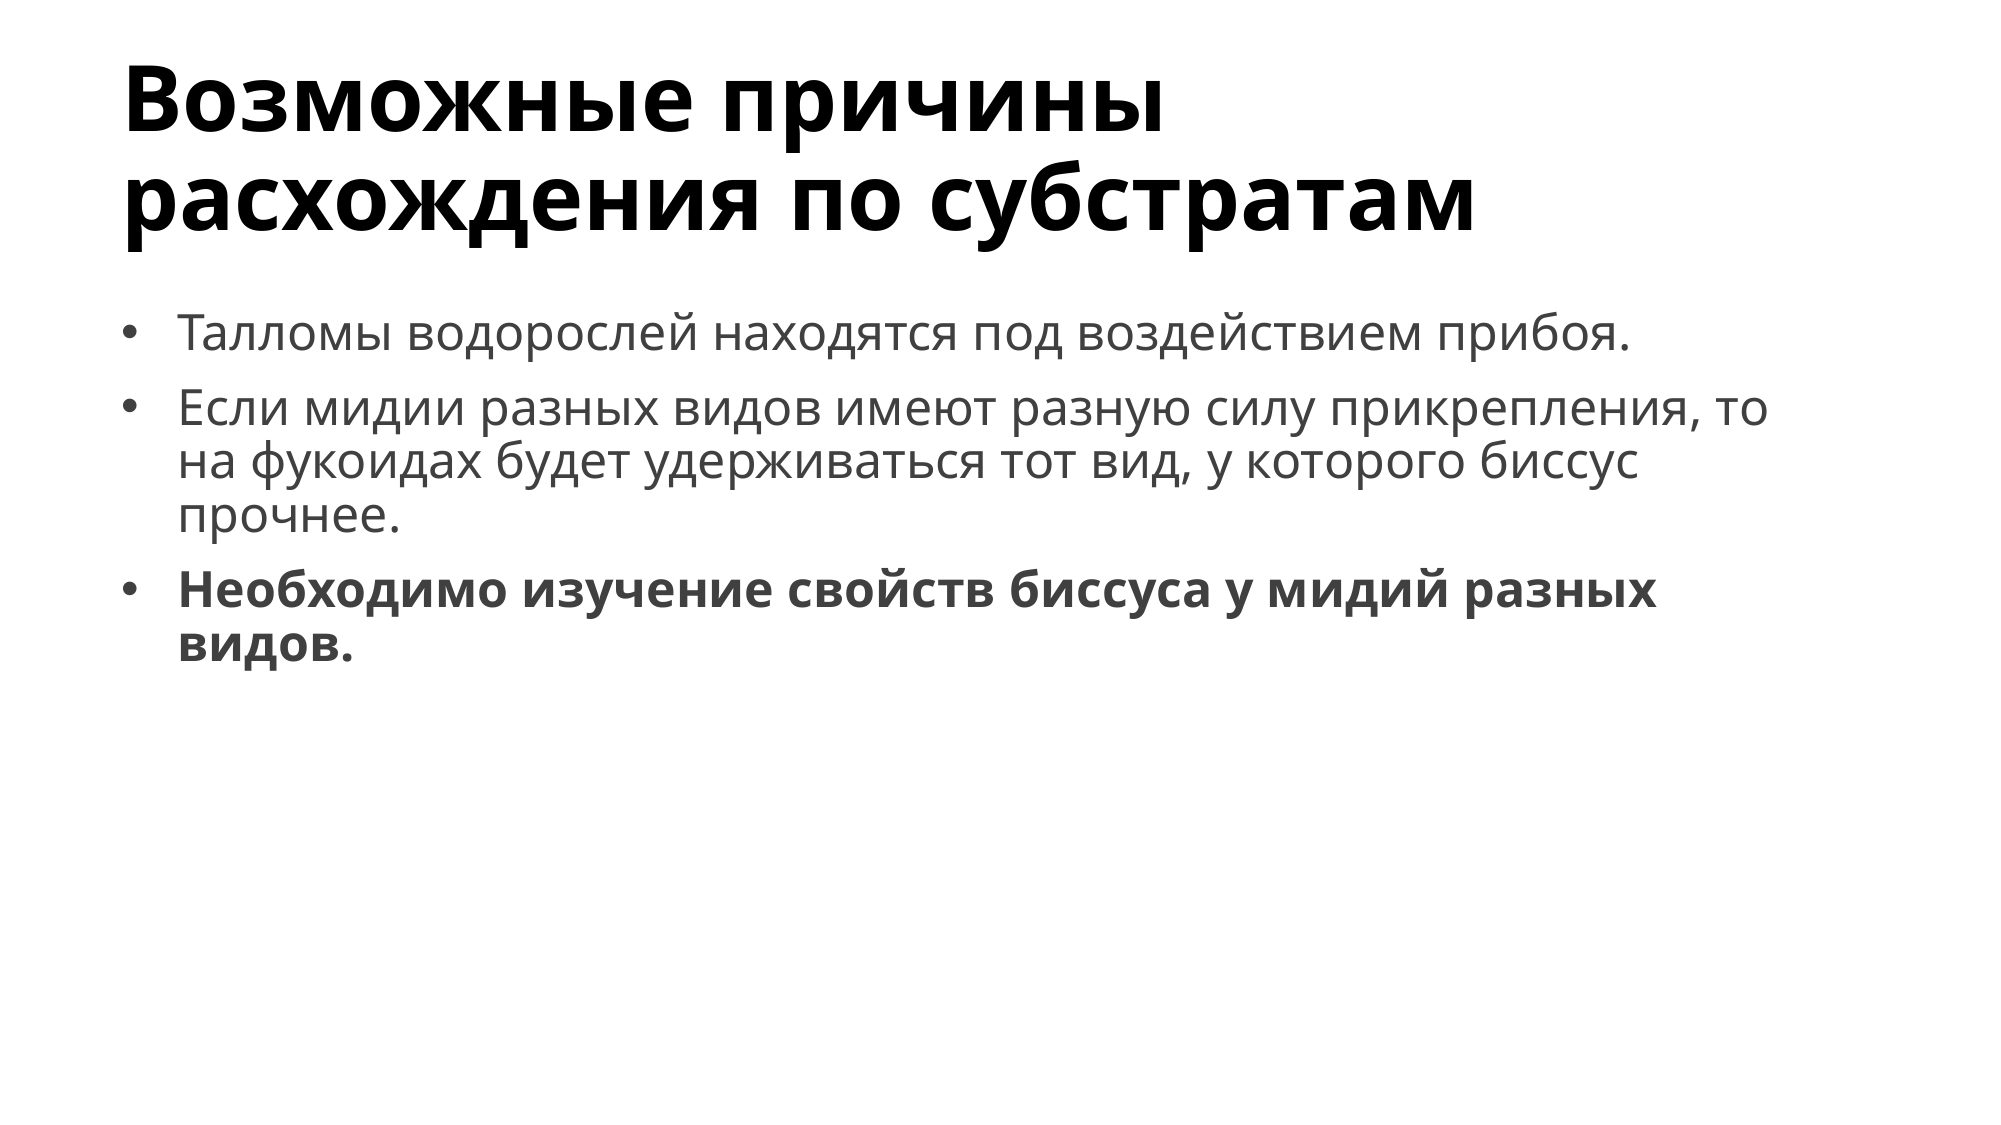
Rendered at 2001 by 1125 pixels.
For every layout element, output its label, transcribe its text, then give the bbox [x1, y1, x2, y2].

list Талломы водорослей находятся под воздействием прибоя. Если мидии разных видов имеют разную силу прикрепления, то на фукоидах будет удерживаться тот вид, у которого биссус прочнее. Необходимо изучение свойств биссуса у мидий разных видов. [106, 299, 1832, 1014]
title Возможные причины расхождения по субстратам [106, 42, 1832, 260]
